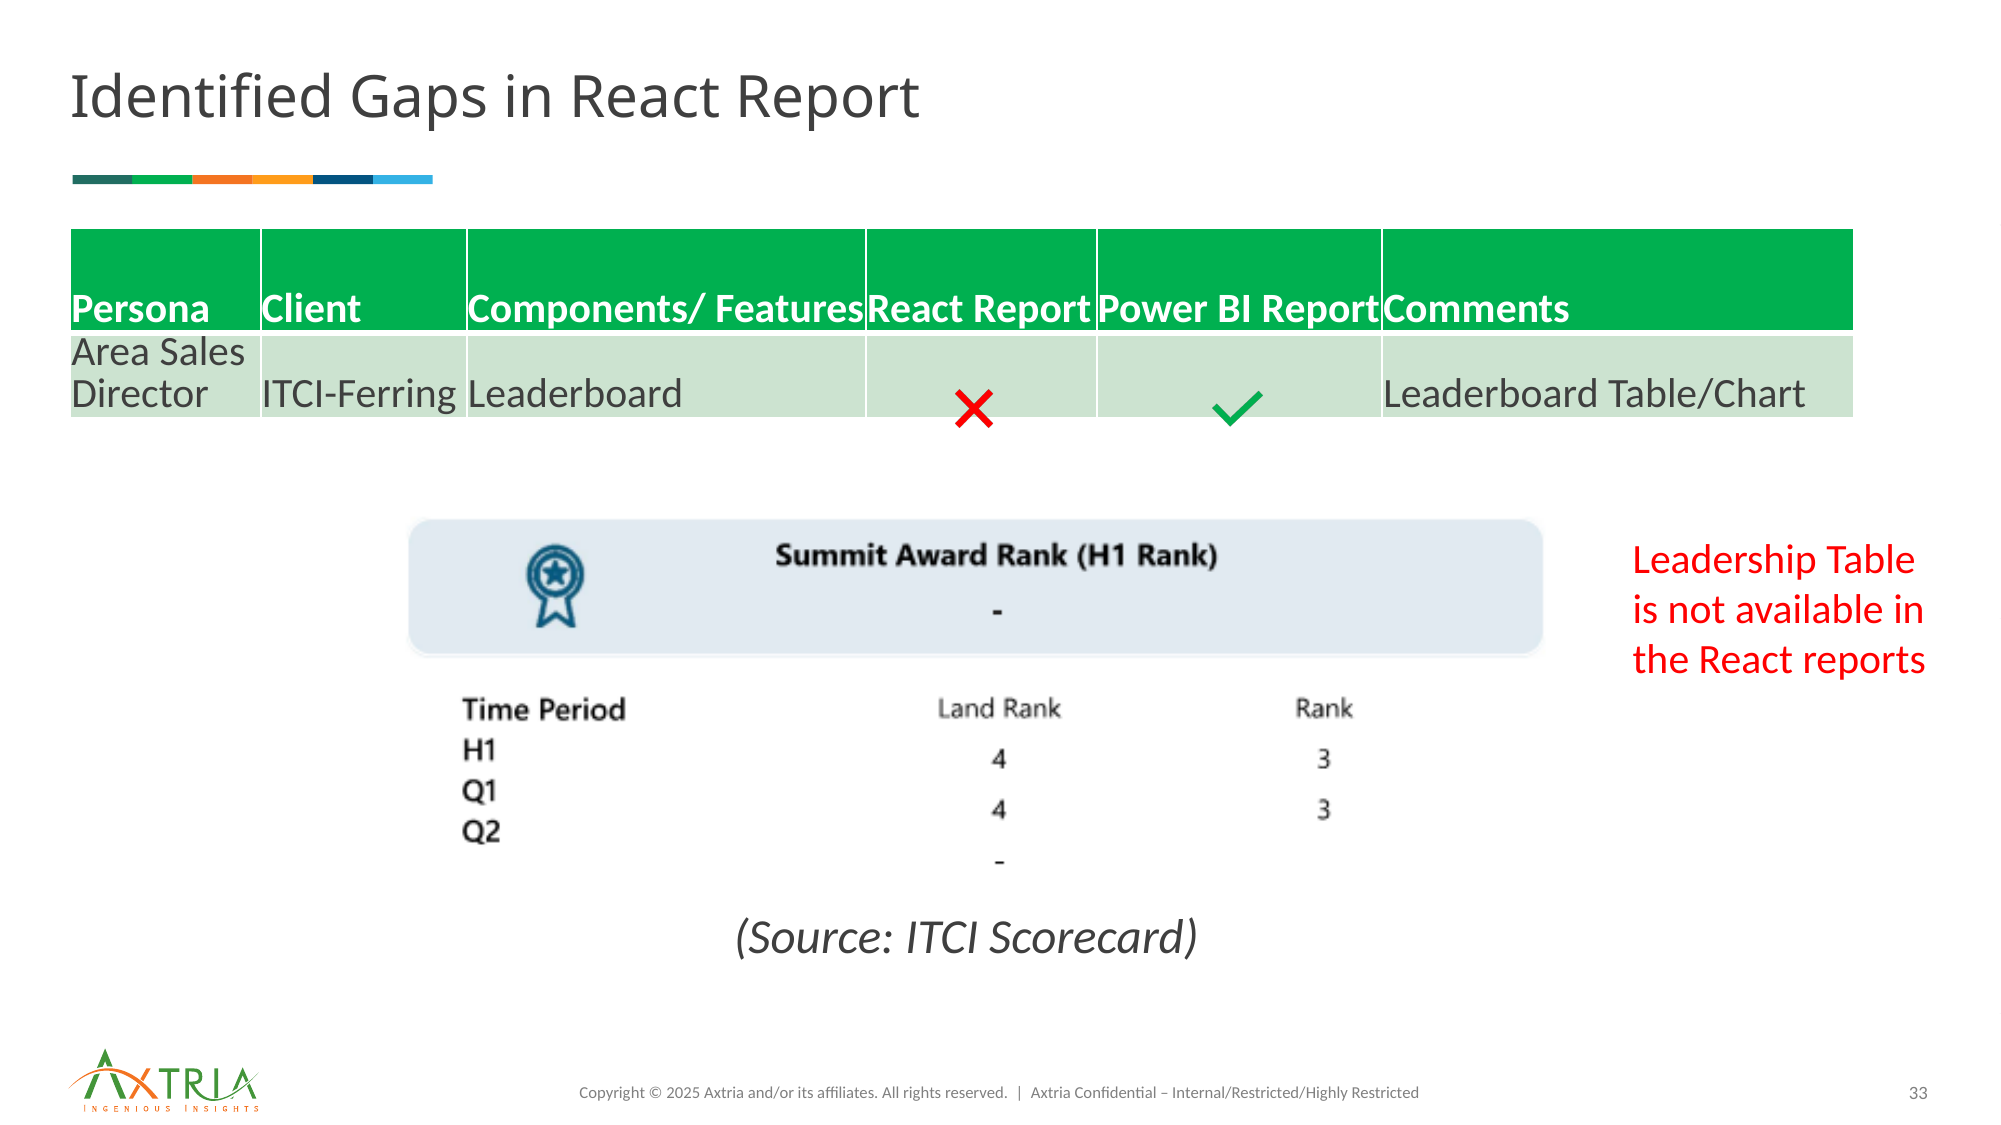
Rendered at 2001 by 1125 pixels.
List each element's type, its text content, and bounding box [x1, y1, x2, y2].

table_header Comments [1383, 229, 1853, 330]
picture [316, 470, 1654, 912]
picture [1211, 382, 1264, 435]
table_header Persona [71, 229, 260, 330]
text_box (Source: ITCI Scorecard) [719, 912, 1281, 971]
table_header Client [262, 229, 466, 330]
table_header Power BI Report [1098, 229, 1381, 330]
table_cell Leaderboard [468, 336, 865, 417]
table_cell Leaderboard Table/Chart [1383, 336, 1853, 417]
title Identified Gaps in React Report [70, 27, 1900, 175]
text_box Leadership Table is not available in the React reports [1654, 524, 1950, 689]
table_cell ITCI-Ferring [262, 336, 466, 417]
table_header React Report [867, 229, 1096, 330]
table_cell [1098, 336, 1381, 417]
table_cell Area Sales Director [71, 336, 260, 417]
table_header Components/ Features [468, 229, 865, 330]
table_cell [867, 336, 1096, 417]
picture [947, 382, 1001, 435]
